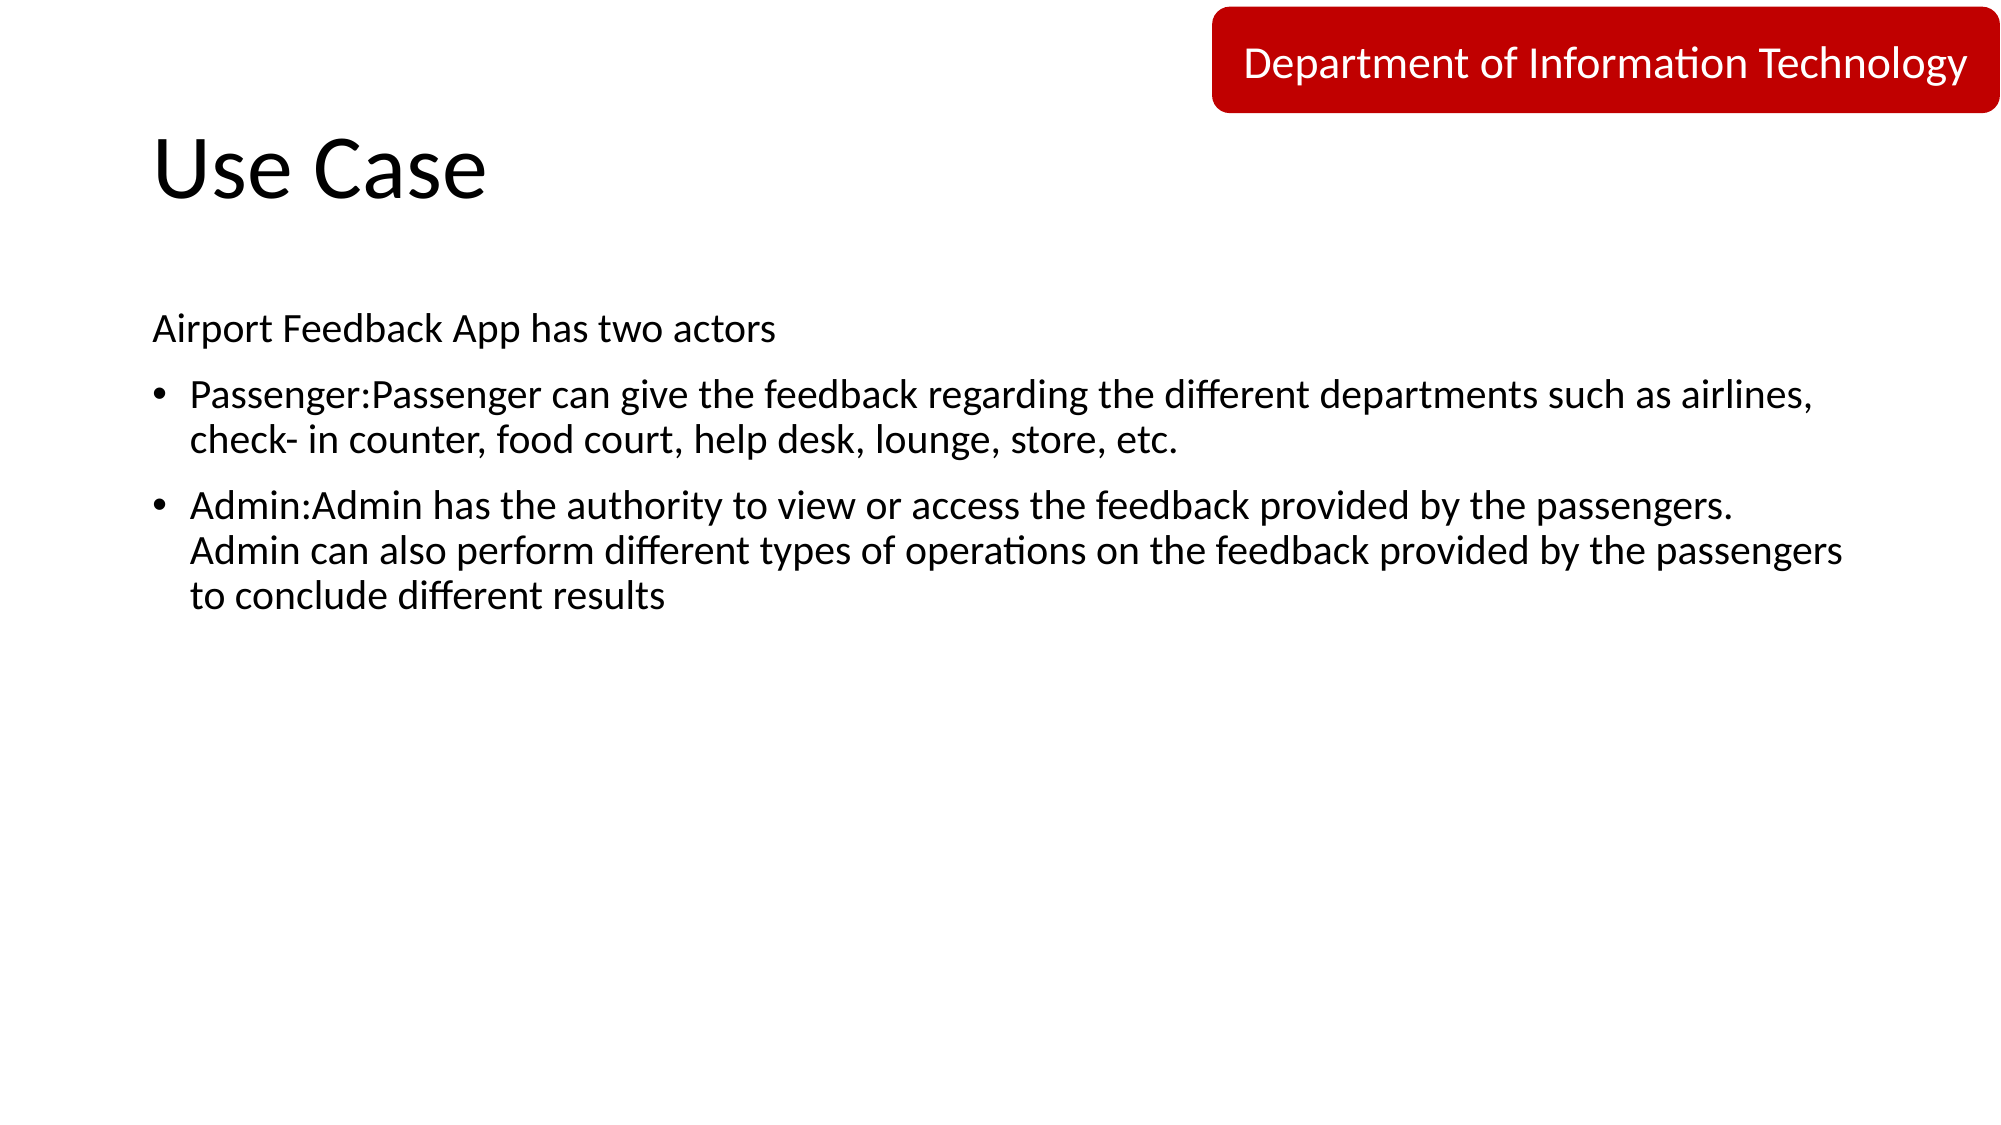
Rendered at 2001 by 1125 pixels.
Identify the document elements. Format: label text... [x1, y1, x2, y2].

title Use Case [137, 59, 1863, 278]
list Airport Feedback App has two actors Passenger:Passenger can give the feedback regarding the different departments such as airlines, check- in counter, food court, help desk, lounge, store, etc. Admin:Admin has the authority to view or access the feedback provided by the passengers. Admin can also perform different types of operations on the feedback provided by the passengers to conclude different results [137, 299, 1863, 1014]
